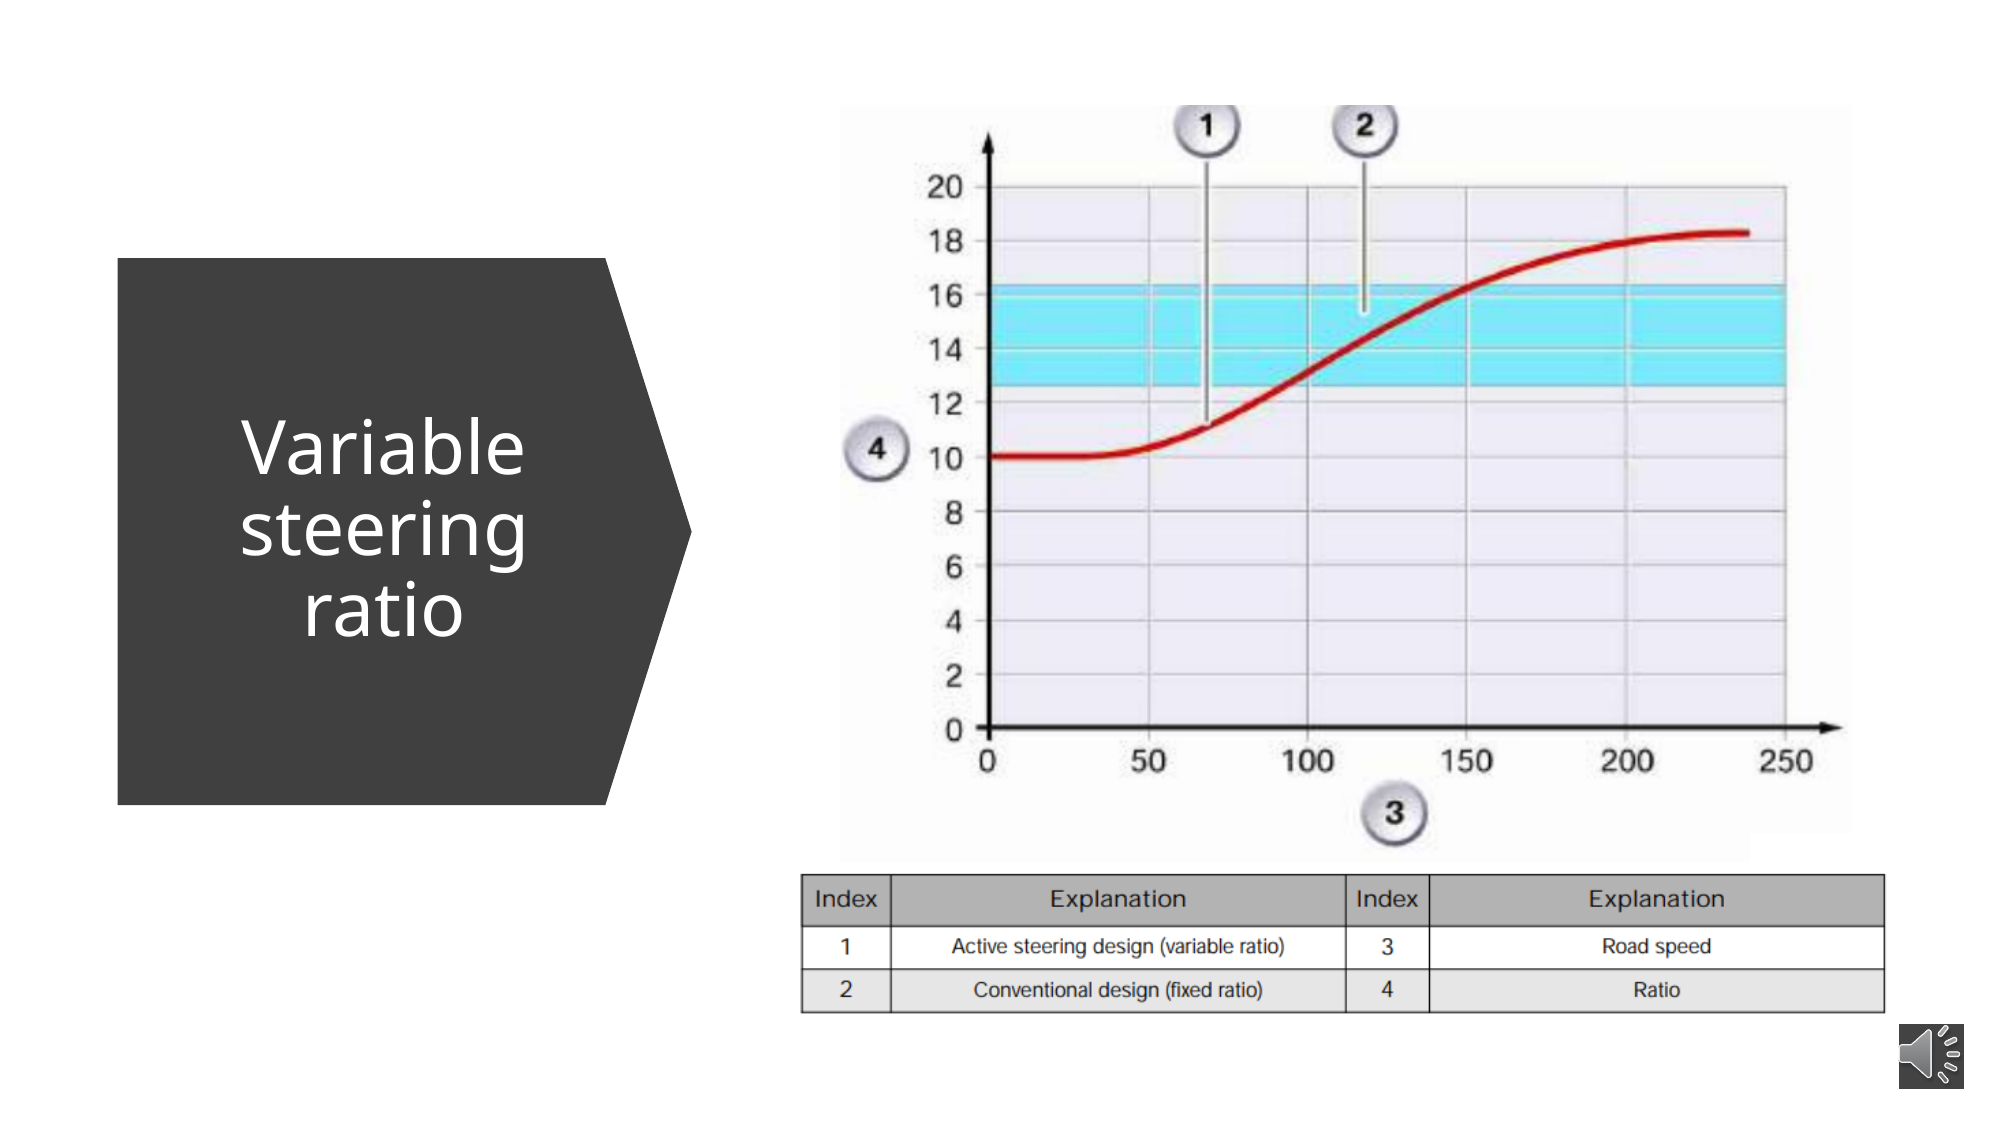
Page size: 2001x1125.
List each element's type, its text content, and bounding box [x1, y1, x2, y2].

title Variable steering ratio [168, 322, 601, 741]
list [787, 105, 1892, 1020]
text_box [116, 257, 693, 807]
picture [1897, 1022, 1965, 1090]
